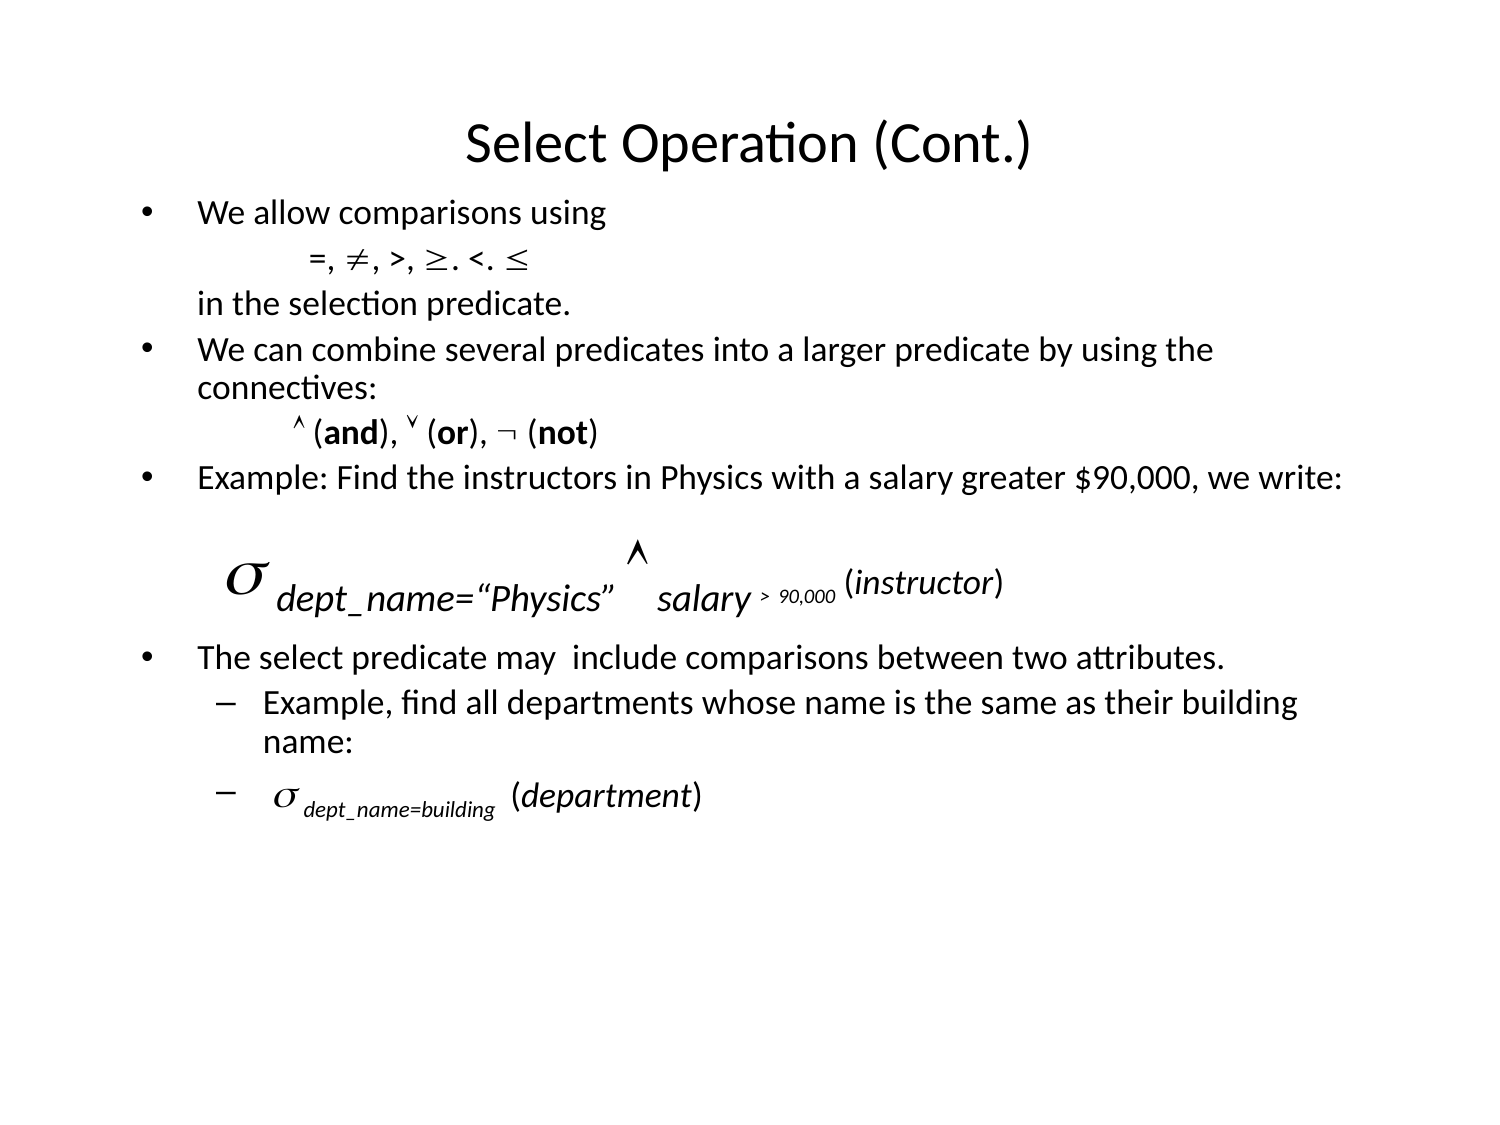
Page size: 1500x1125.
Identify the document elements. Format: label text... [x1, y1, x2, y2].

title Select Operation (Cont.) [75, 45, 1425, 233]
list We allow comparisons using =, , >, . <.  in the selection predicate. We can combine several predicates into a larger predicate by using the connectives:  (and),  (or),  (not) Example: Find the instructors in Physics with a salary greater $90,000, we write:  dept_name=“Physics”  salary > 90,000 (instructor) The select predicate may include comparisons between two attributes. Example, find all departments whose name is the same as their building name:  dept_name=building (department) [126, 186, 1382, 976]
